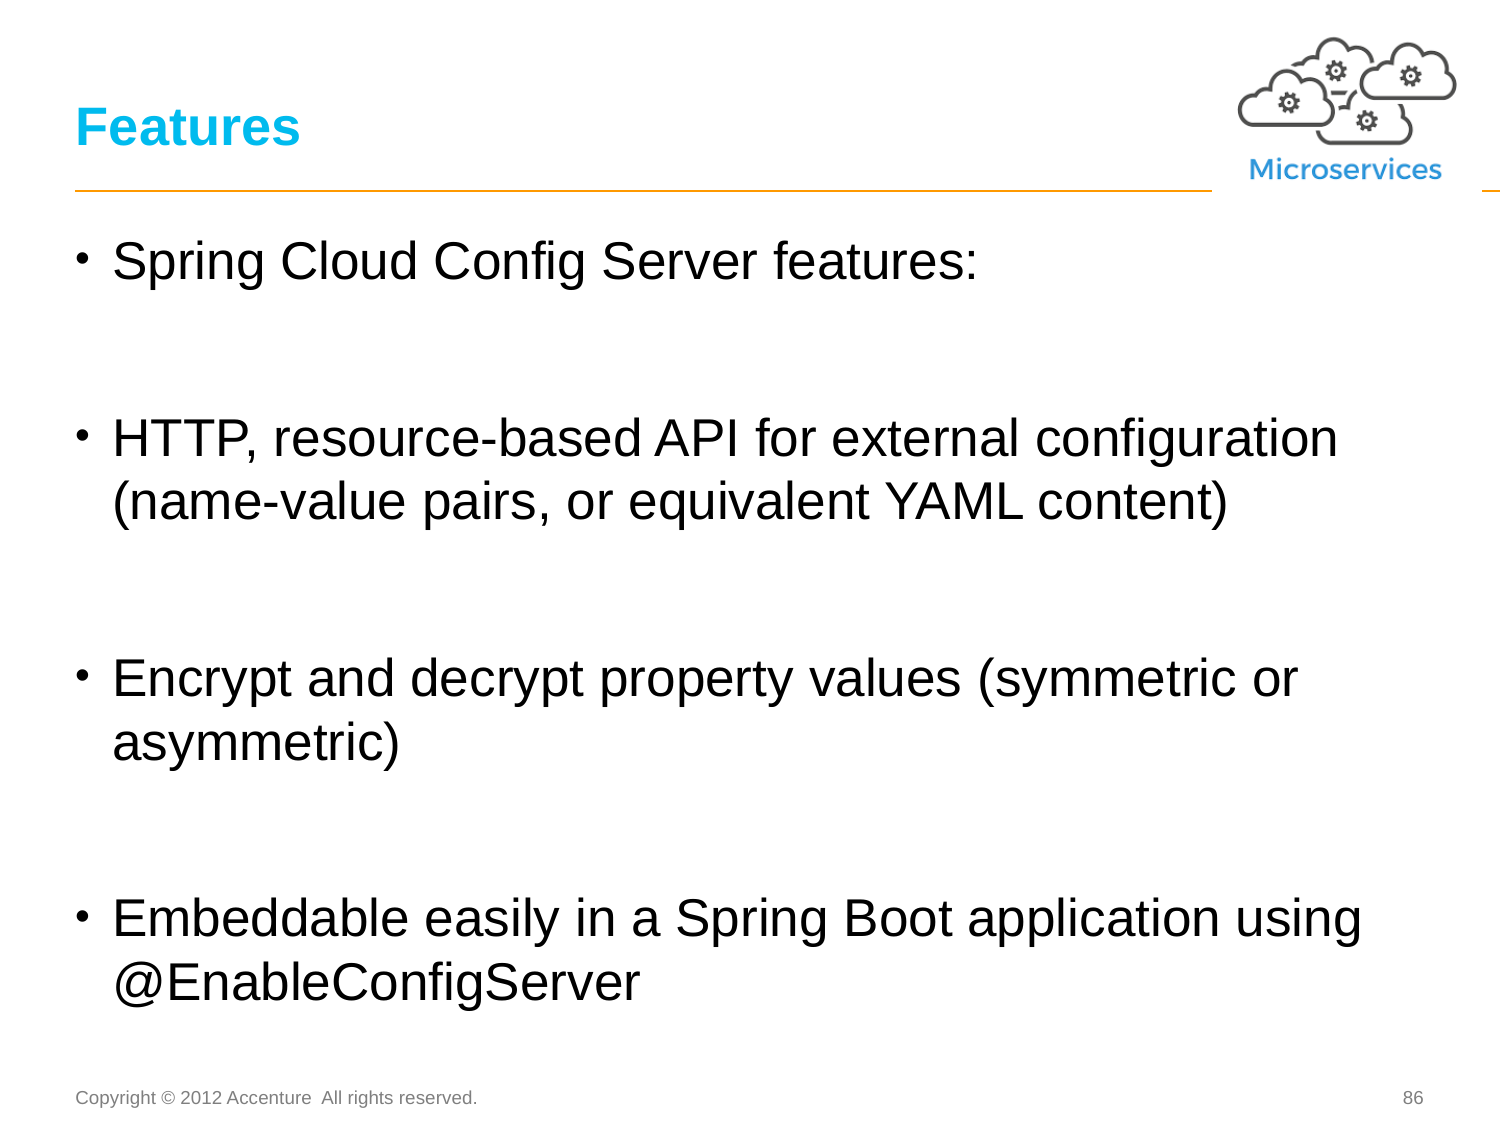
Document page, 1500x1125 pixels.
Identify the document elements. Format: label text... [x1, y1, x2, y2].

title Features [75, 27, 1422, 157]
picture [1212, 1, 1482, 203]
list Spring Cloud Config Server features: HTTP, resource-based API for external configuration (name-value pairs, or equivalent YAML content) Encrypt and decrypt property values (symmetric or asymmetric) Embeddable easily in a Spring Boot application using @EnableConfigServer [75, 226, 1425, 1018]
